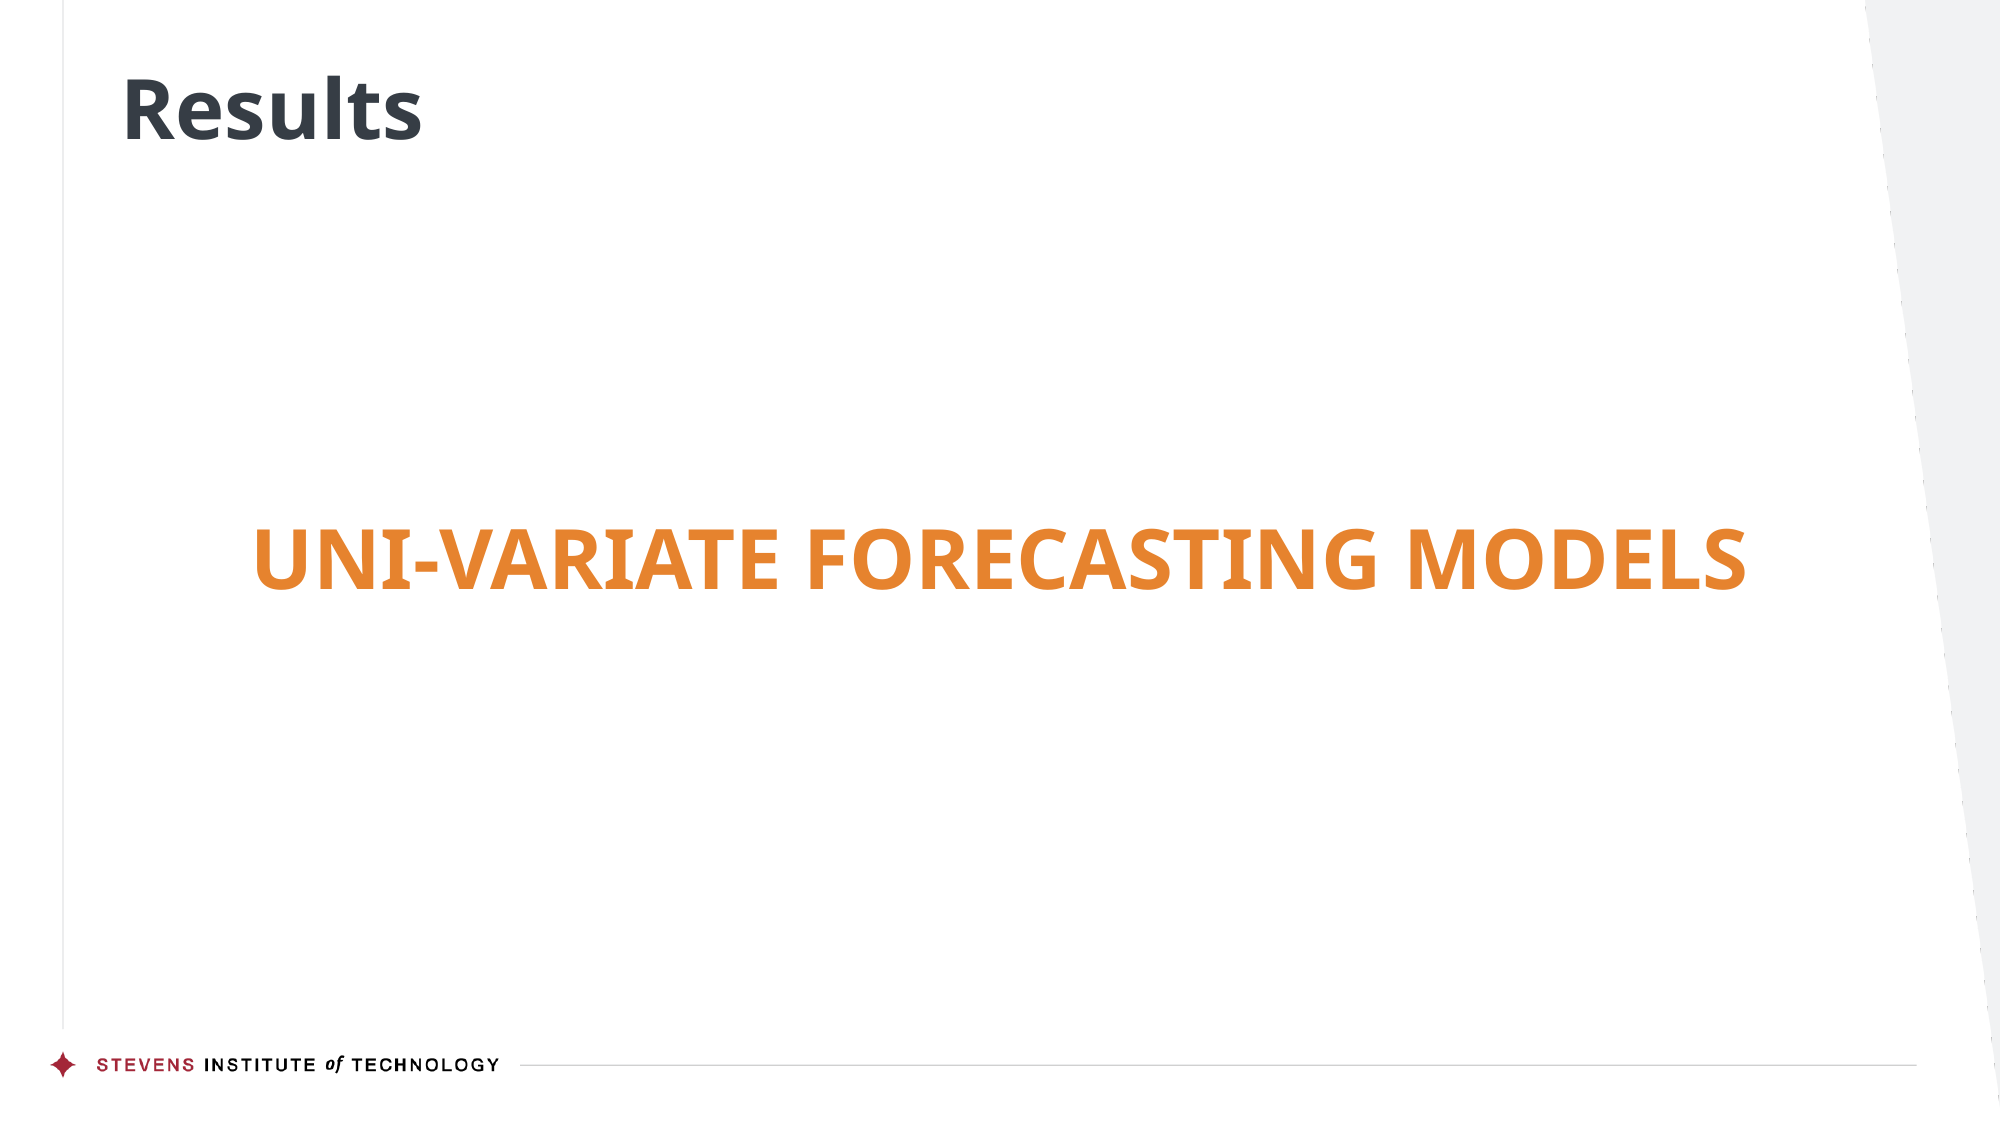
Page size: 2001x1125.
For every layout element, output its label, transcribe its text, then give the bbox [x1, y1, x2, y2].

text_box UNI-VARIATE FORECASTING MODELS [121, 453, 1879, 672]
title Results [105, 59, 1863, 278]
